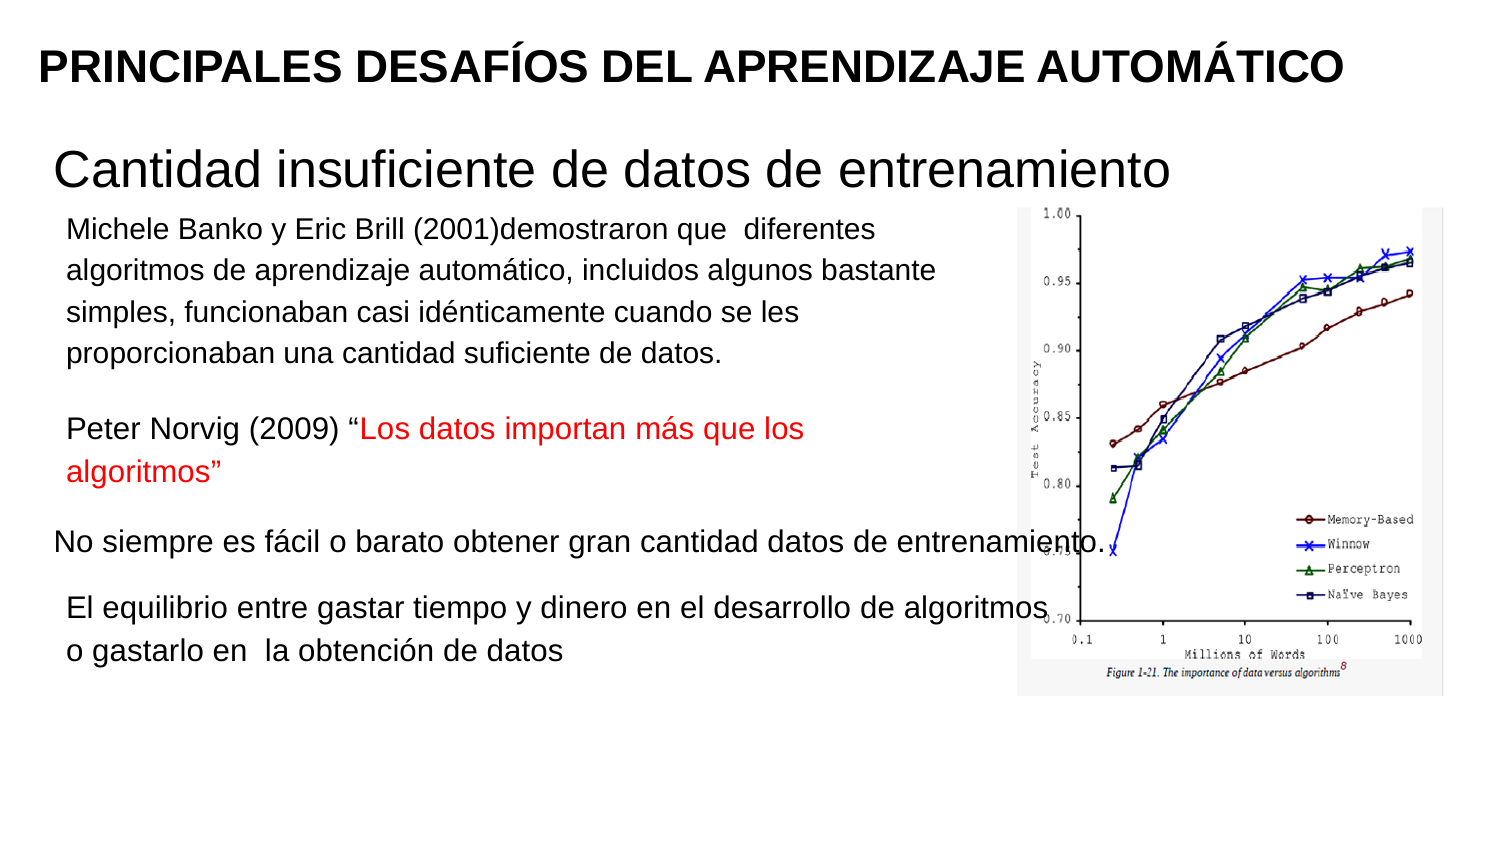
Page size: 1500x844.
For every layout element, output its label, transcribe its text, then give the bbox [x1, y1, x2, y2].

list Michele Banko y Eric Brill (2001)demostraron que diferentes algoritmos de aprendizaje automático, incluidos algunos bastante simples, funcionaban casi idénticamente cuando se les proporcionaban una cantidad suficiente de datos. [51, 213, 989, 388]
text_box El equilibrio entre gastar tiempo y dinero en el desarrollo de algoritmos o gastarlo en la obtención de datos [51, 566, 1011, 683]
text_box Peter Norvig (2009) “Los datos importan más que los algoritmos” [51, 387, 982, 500]
text_box Cantidad insuficiente de datos de entrenamiento [38, 110, 1330, 213]
text_box No siempre es fácil o barato obtener gran cantidad datos de entrenamiento. [38, 500, 1011, 574]
picture [1016, 188, 1470, 696]
title PRINCIPALES DESAFÍOS DEL APRENDIZAJE AUTOMÁTICO [23, 13, 1422, 108]
